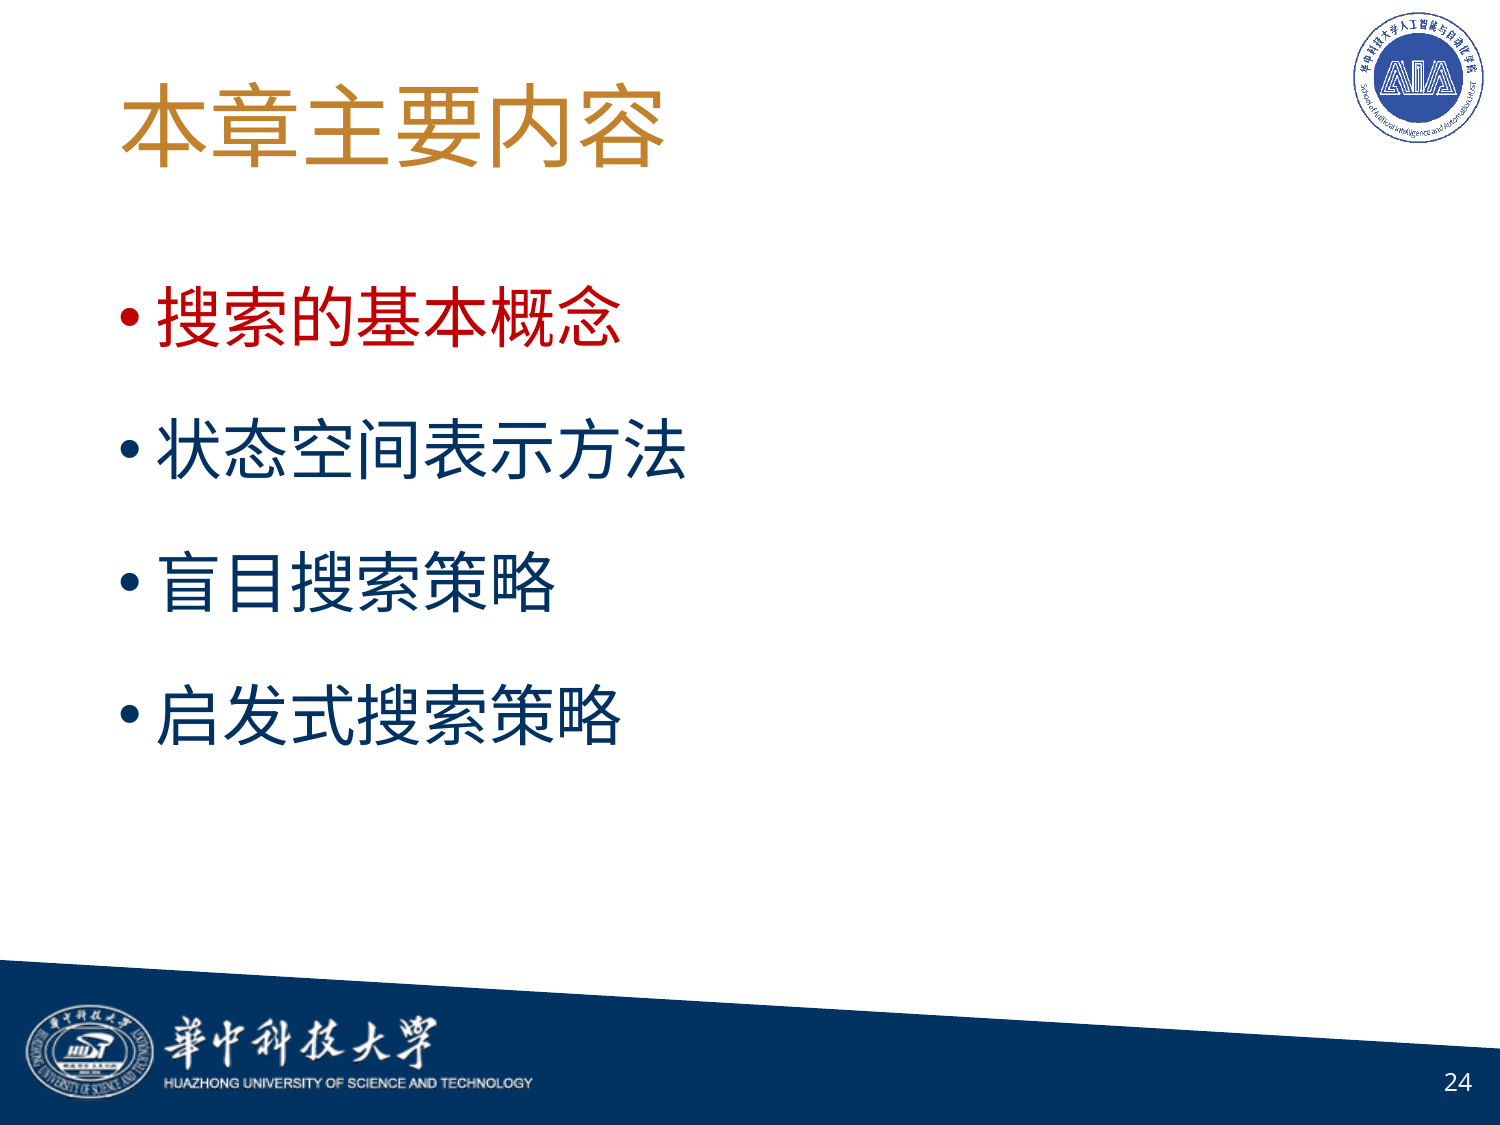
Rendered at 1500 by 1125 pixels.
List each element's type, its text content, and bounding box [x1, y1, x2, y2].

slide_number 24 [1332, 1054, 1488, 1114]
picture [1325, 0, 1500, 153]
title 本章主要内容 [103, 59, 1397, 203]
picture [20, 996, 569, 1108]
list 搜索的基本概念 状态空间表示方法 盲目搜索策略 启发式搜索策略 [103, 228, 1397, 923]
